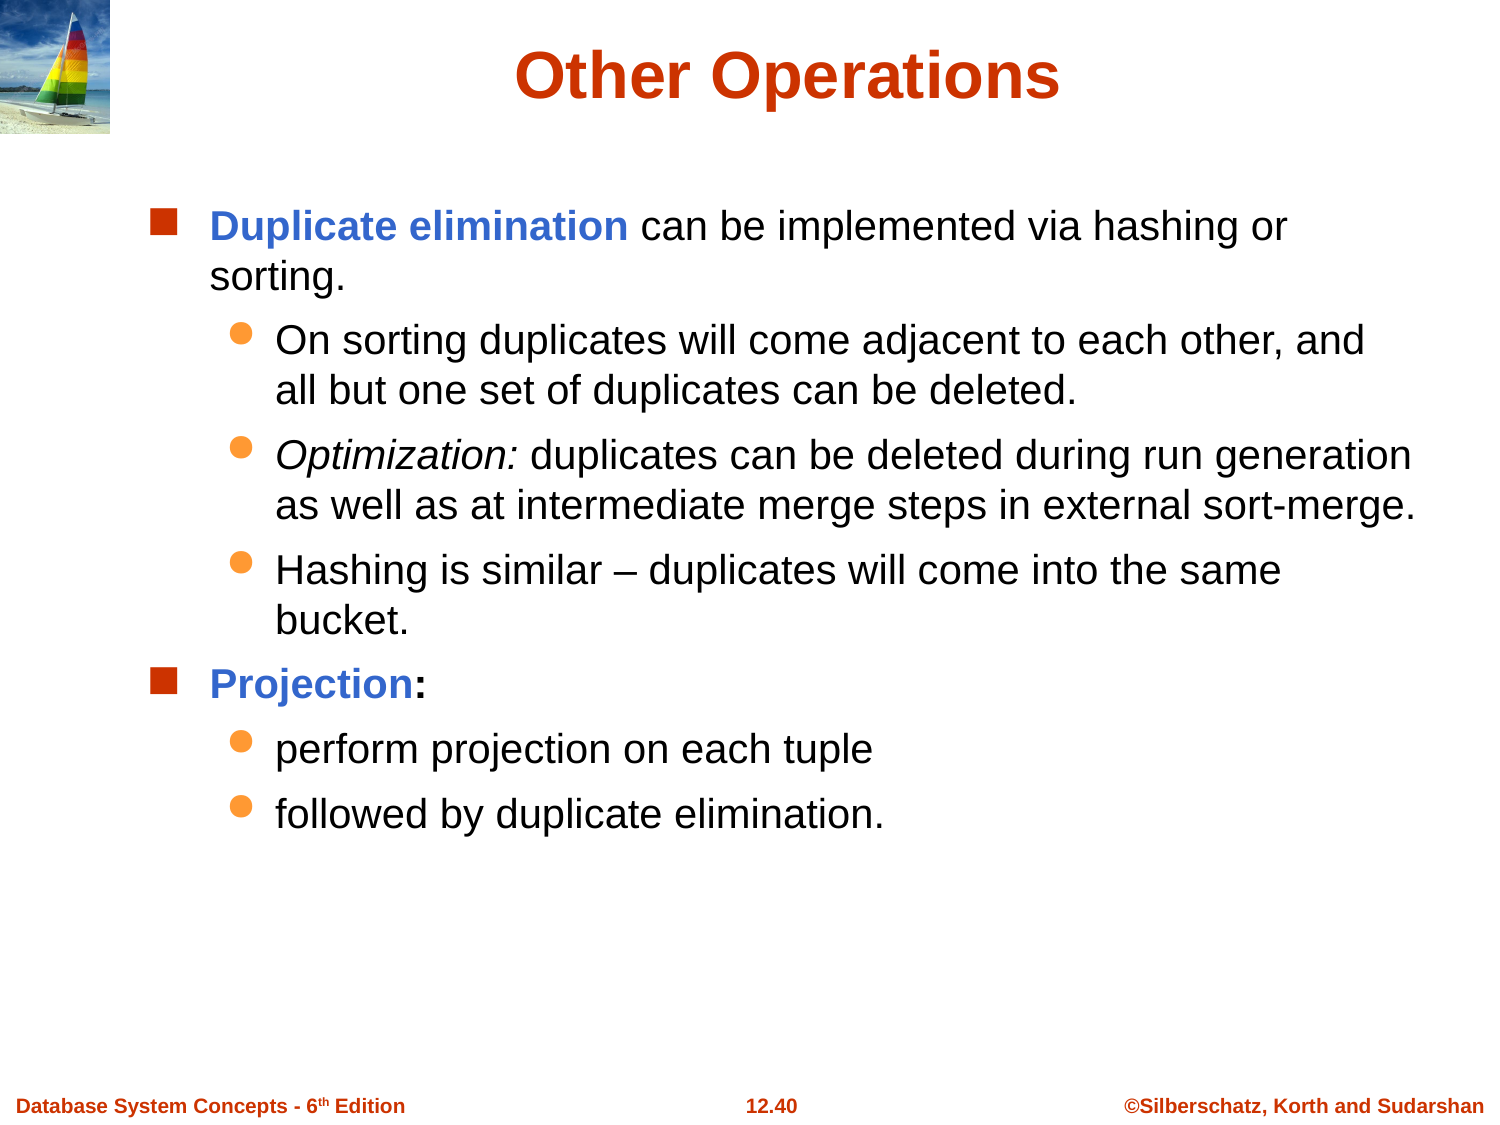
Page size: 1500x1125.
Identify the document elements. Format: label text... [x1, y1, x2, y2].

title Other Operations [125, 18, 1452, 120]
picture [0, 0, 110, 134]
list Duplicate elimination can be implemented via hashing or sorting. On sorting duplicates will come adjacent to each other, and all but one set of duplicates can be deleted. Optimization: duplicates can be deleted during run generation as well as at intermediate merge steps in external sort-merge. Hashing is similar – duplicates will come into the same bucket. Projection: perform projection on each tuple followed by duplicate elimination. [138, 191, 1435, 871]
